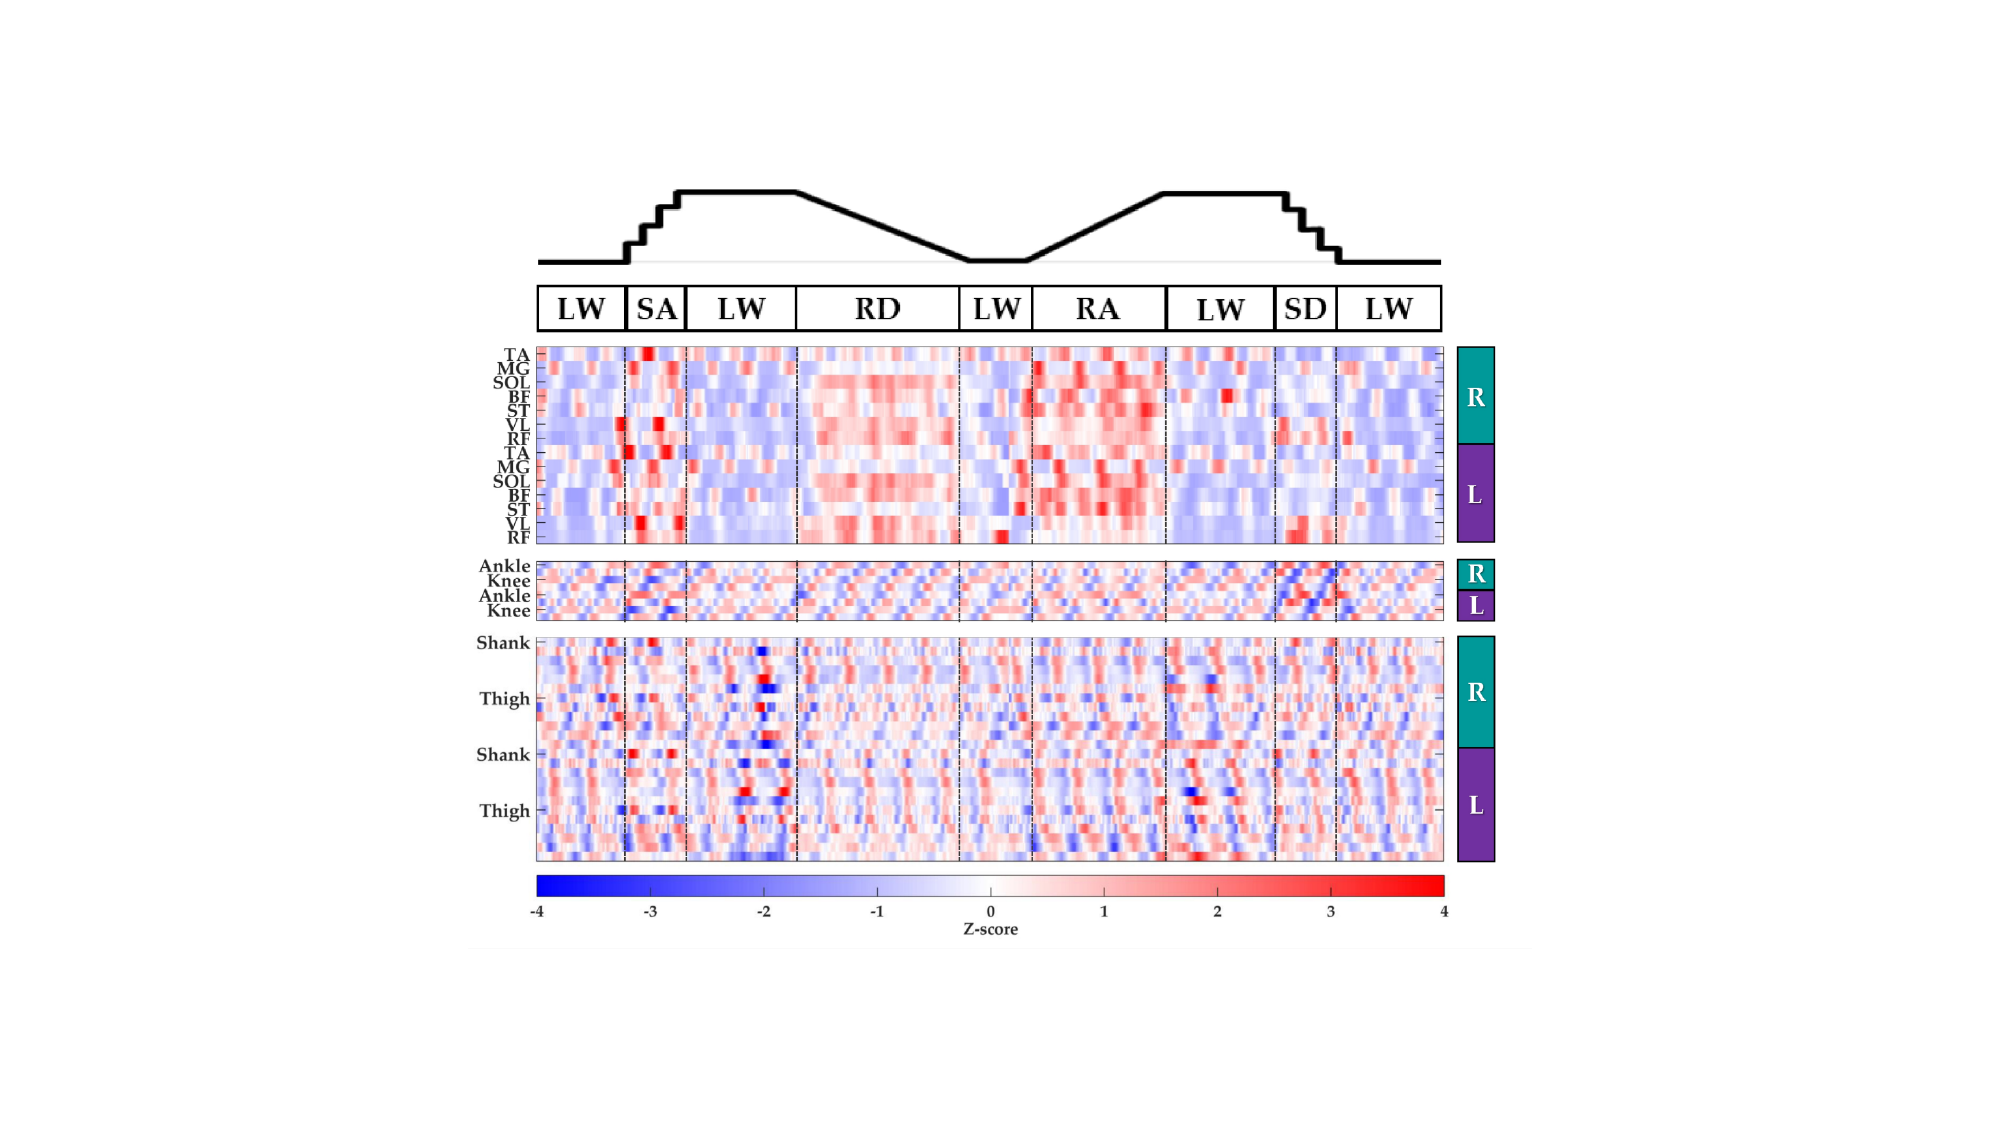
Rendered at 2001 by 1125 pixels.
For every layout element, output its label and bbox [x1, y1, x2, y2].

picture [468, 166, 1532, 959]
